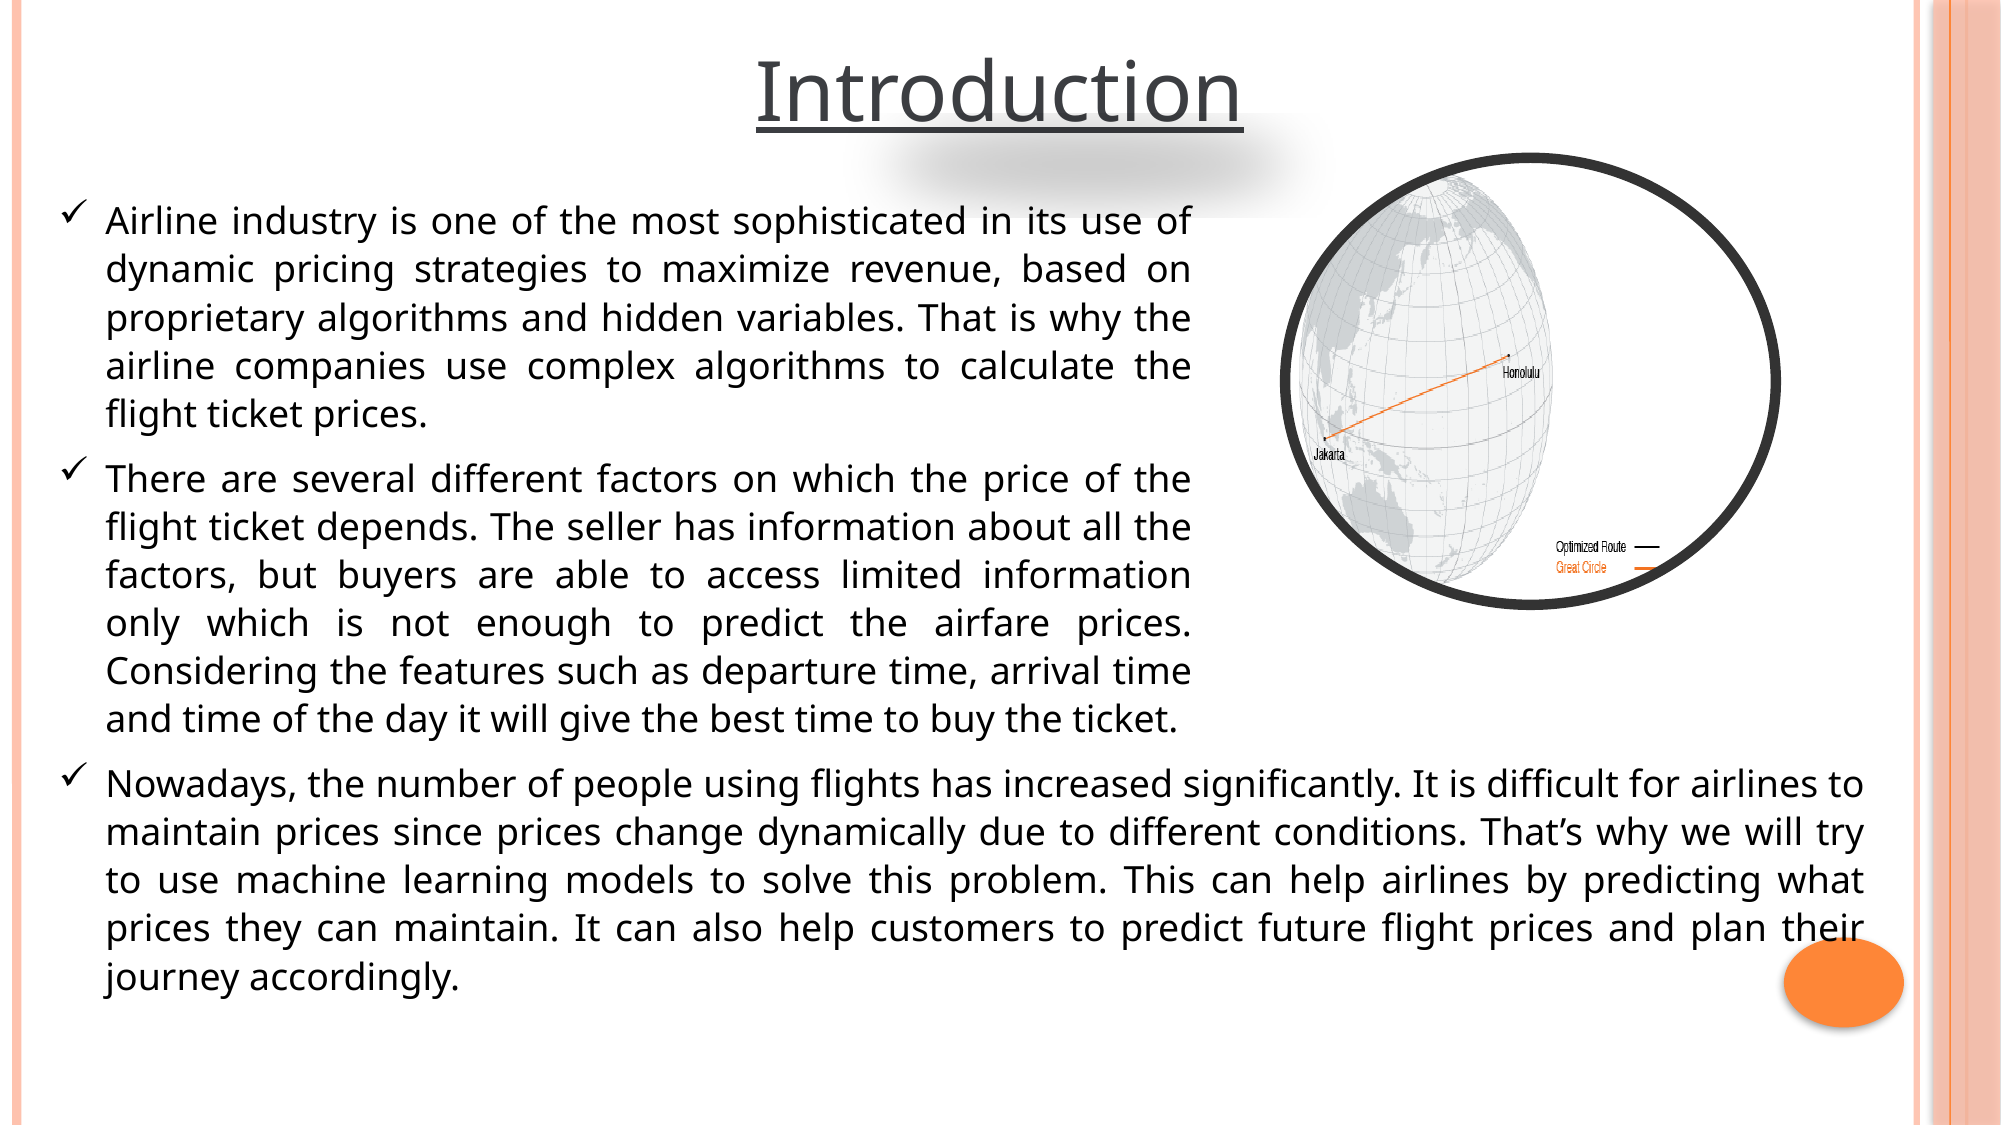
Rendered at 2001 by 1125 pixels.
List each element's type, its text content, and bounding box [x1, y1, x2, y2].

text_box Introduction [0, 30, 2000, 145]
picture [1284, 157, 1777, 606]
text_box Nowadays, the number of people using flights has increased significantly. It is difficult for airlines to maintain prices since prices change dynamically due to different conditions. That’s why we will try to use machine learning models to solve this problem. This can help airlines by predicting what prices they can maintain. It can also help customers to predict future flight prices and plan their journey accordingly. [43, 749, 1882, 1005]
text_box Airline industry is one of the most sophisticated in its use of dynamic pricing strategies to maximize revenue, based on proprietary algorithms and hidden variables. That is why the airline companies use complex algorithms to calculate the flight ticket prices. There are several different factors on which the price of the flight ticket depends. The seller has information about all the factors, but buyers are able to access limited information only which is not enough to predict the airfare prices. Considering the features such as departure time, arrival time and time of the day it will give the best time to buy the ticket. [43, 186, 1208, 748]
